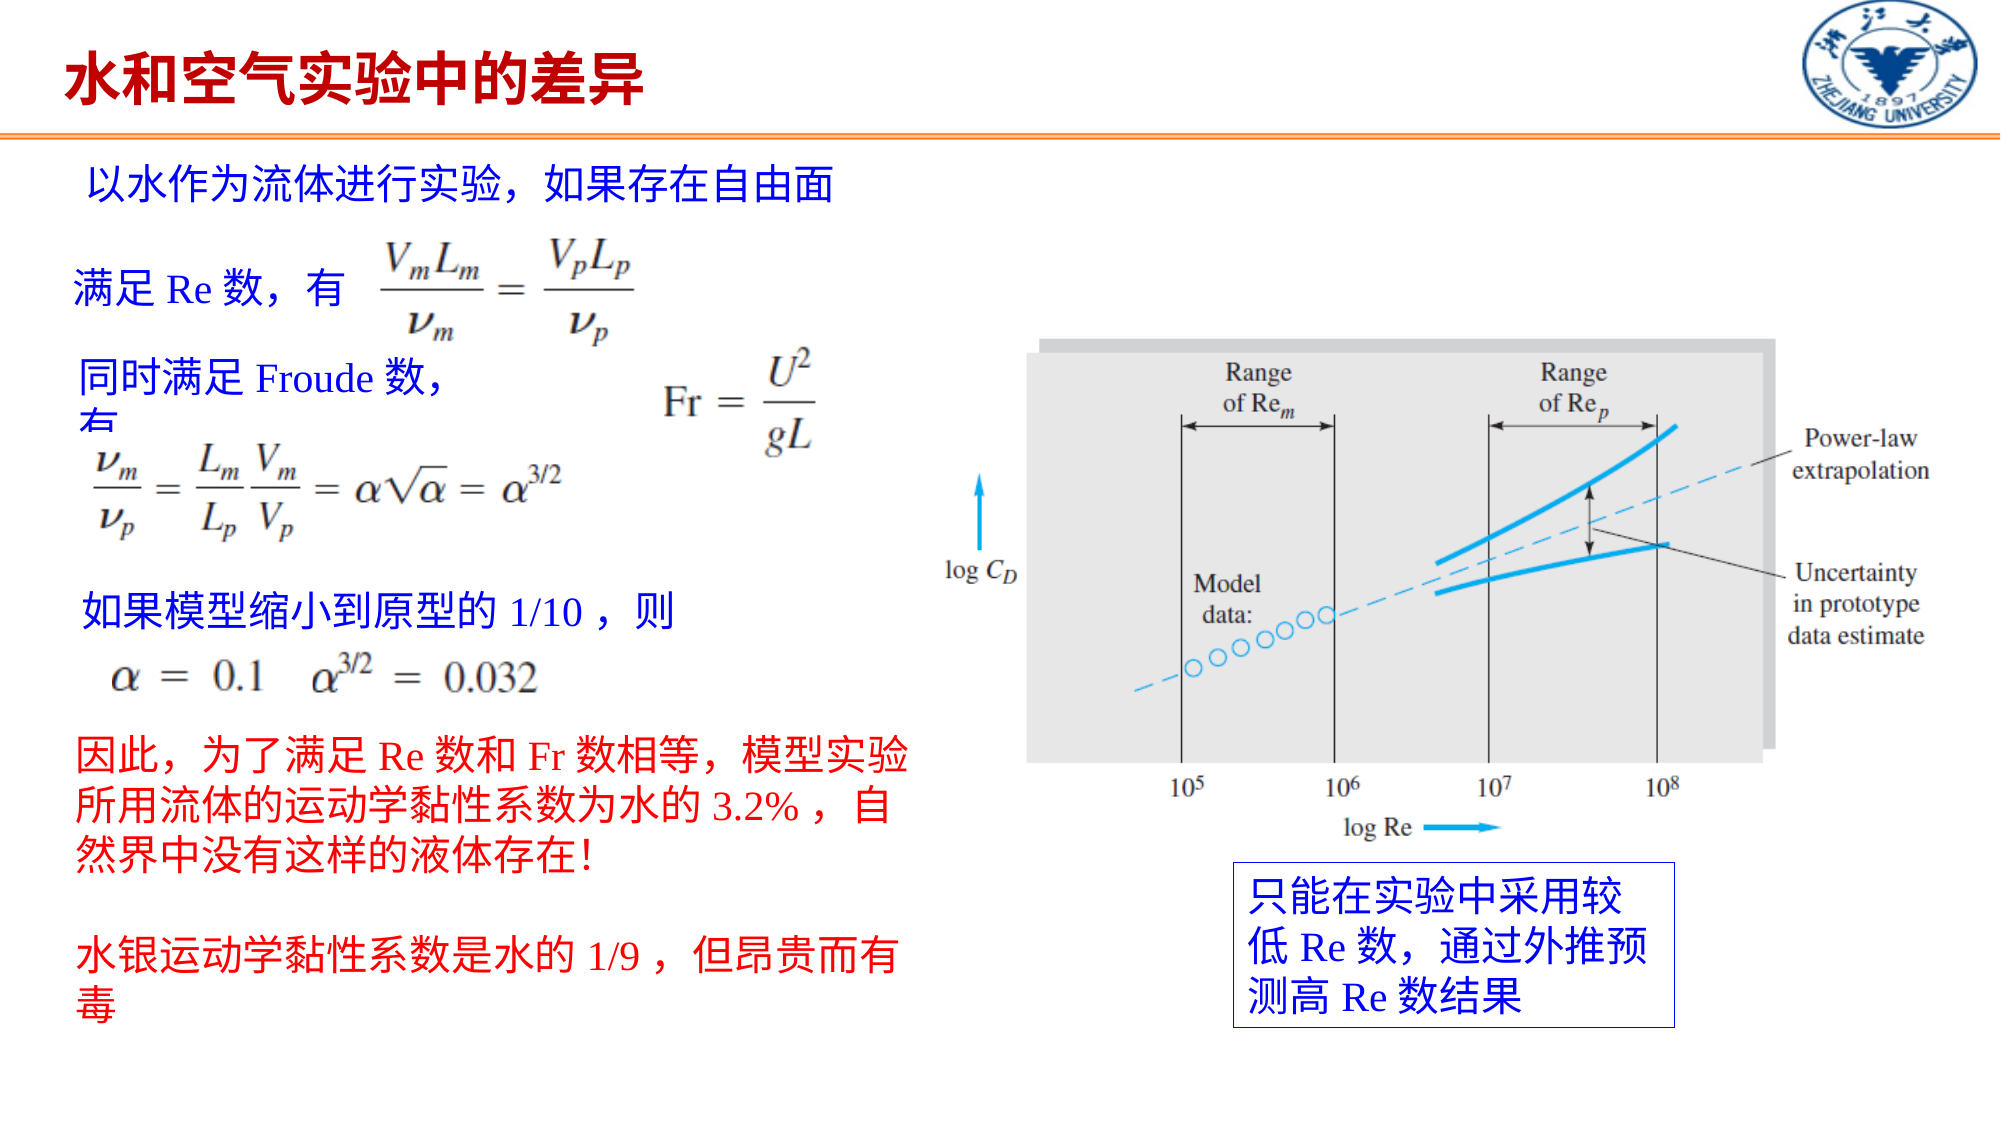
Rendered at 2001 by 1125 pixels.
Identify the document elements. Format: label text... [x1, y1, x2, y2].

text_box 同时满足Froude数，有 [63, 343, 505, 459]
text_box 如果模型缩小到原型的1/10，则 [66, 577, 821, 643]
text_box 以水作为流体进行实验，如果存在自由面 [69, 150, 851, 216]
text_box 只能在实验中采用较低Re数，通过外推预测高Re数结果 [1233, 872, 1675, 1028]
text_box 满足Re数，有 [57, 254, 357, 320]
text_box 水和空气实验中的差异 [63, 42, 1937, 113]
picture [0, 0, 2001, 1125]
text_box 因此，为了满足Re数和Fr数相等，模型实验所用流体的运动学黏性系数为水的3.2%，自然界中没有这样的液体存在！ 水银运动学黏性系数是水的1/9，但昂贵而有毒 [61, 721, 949, 1037]
